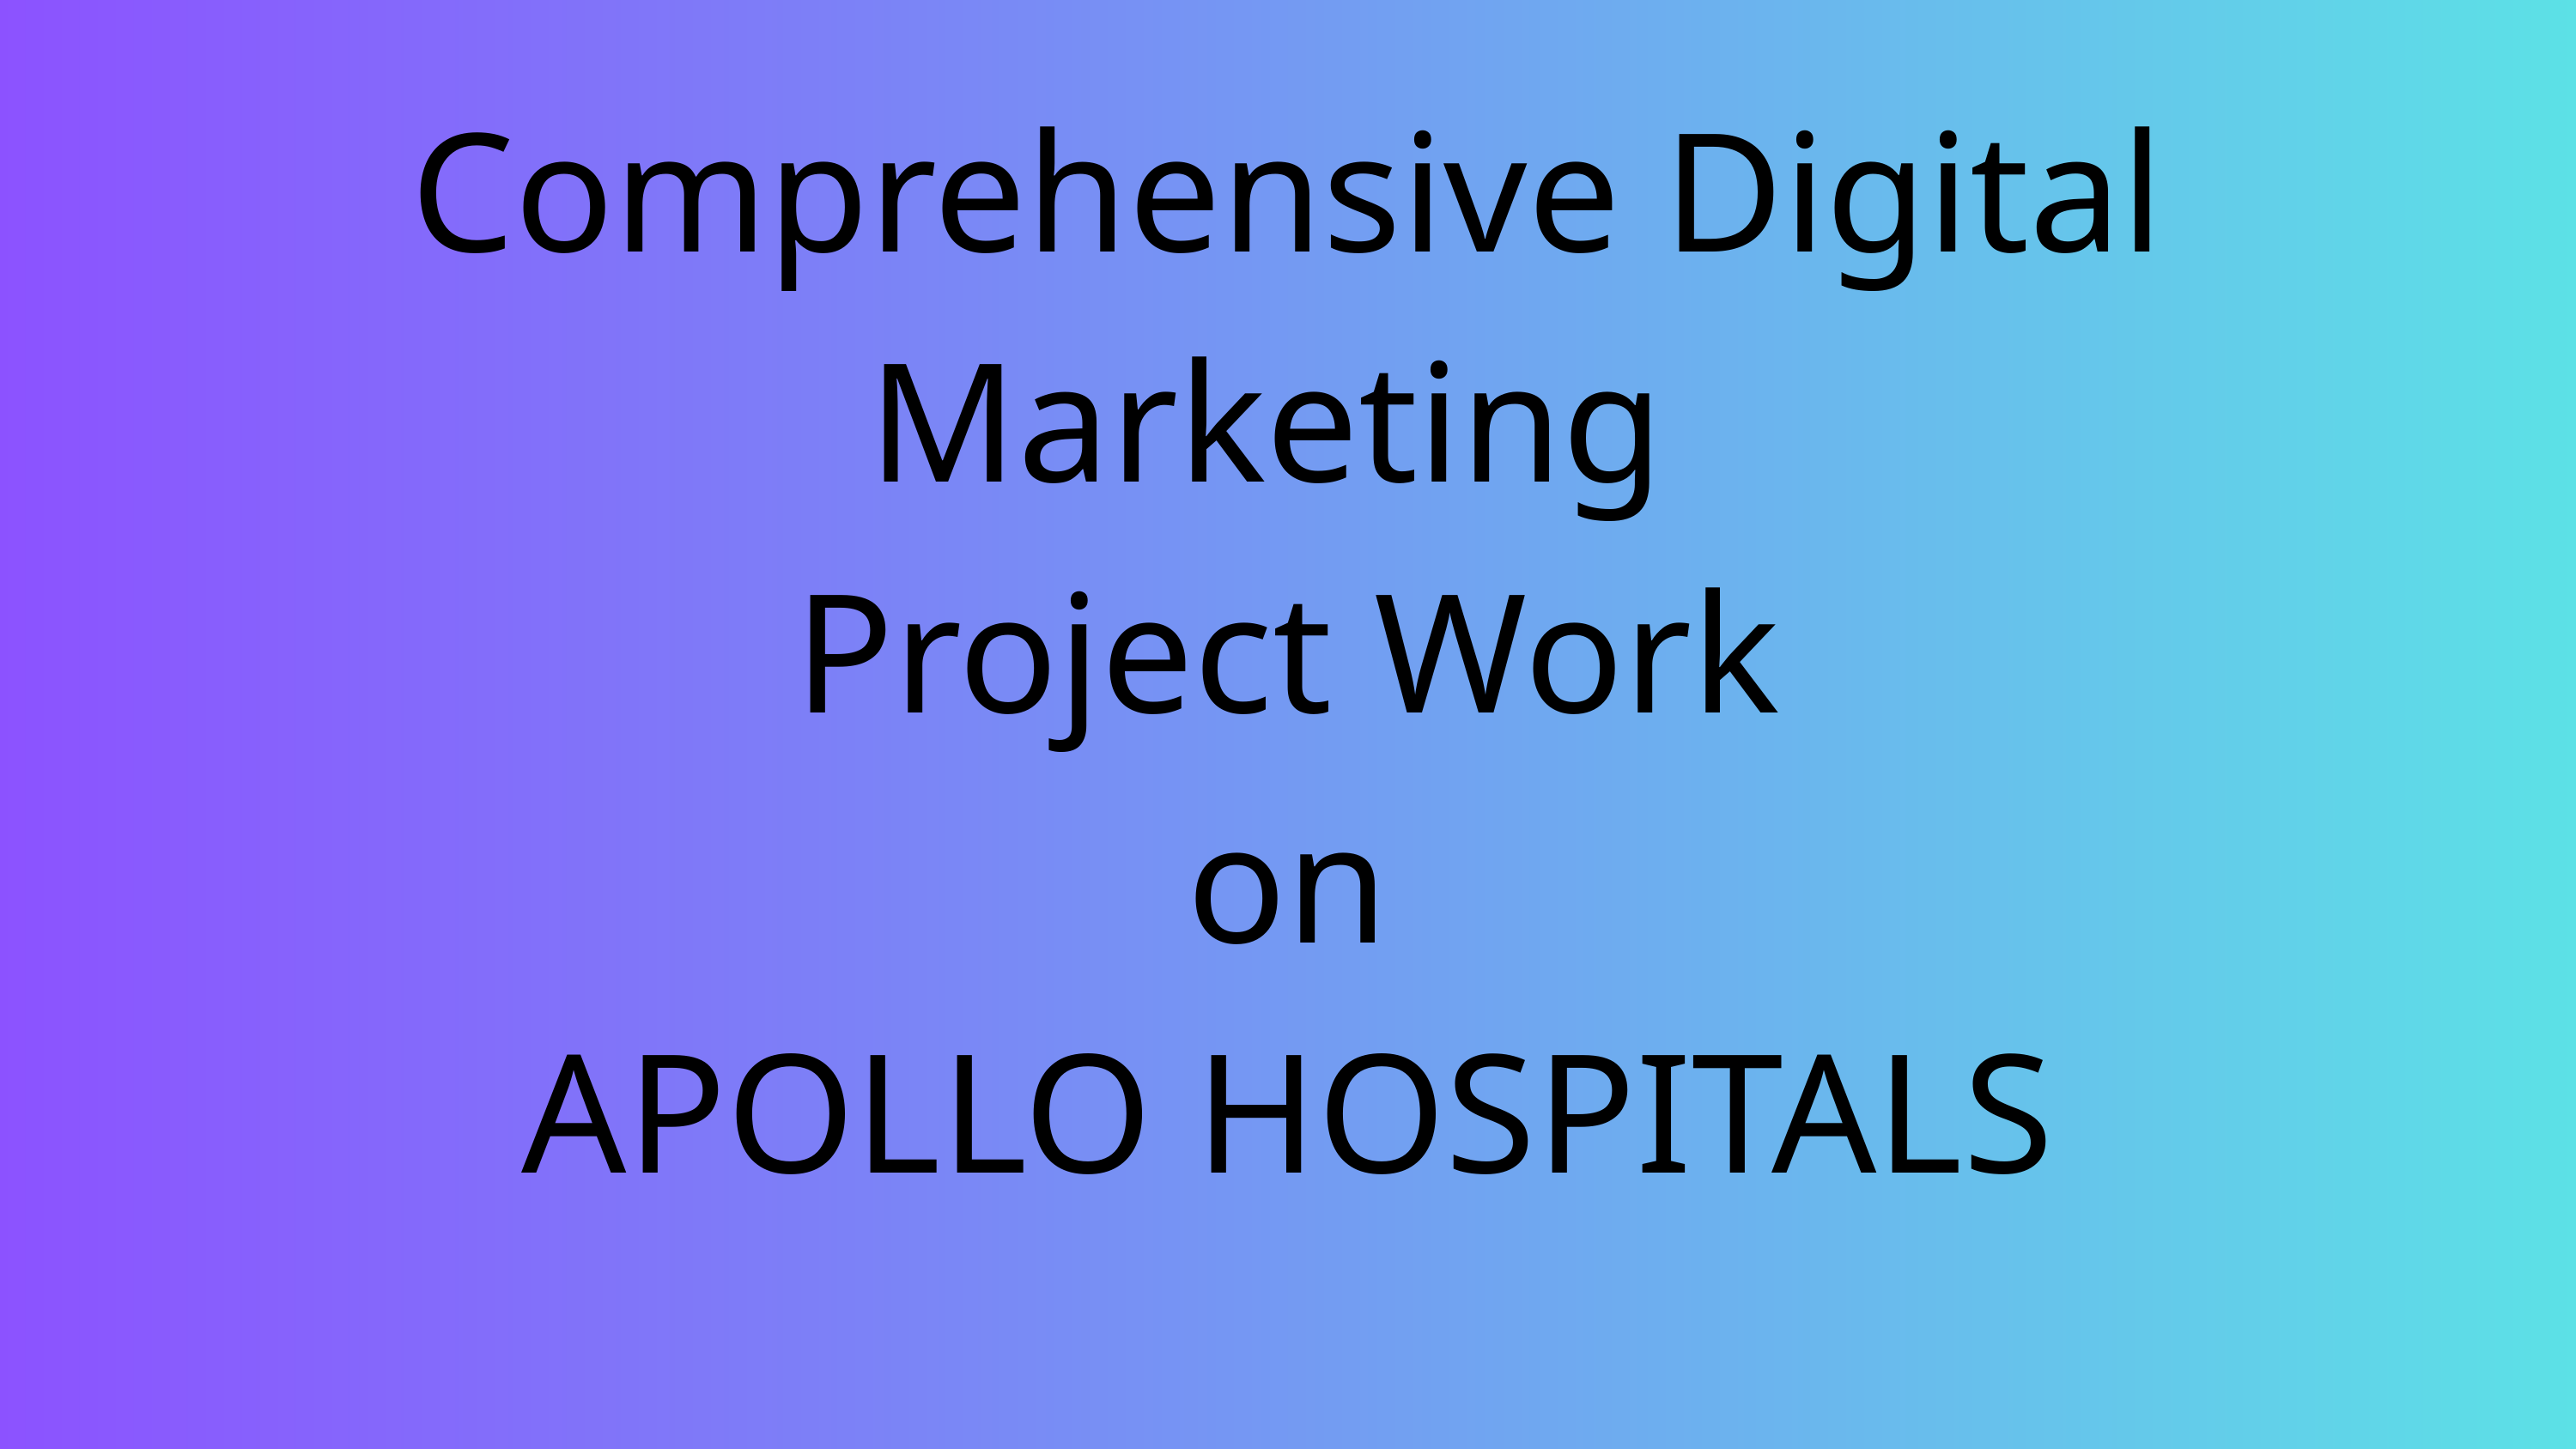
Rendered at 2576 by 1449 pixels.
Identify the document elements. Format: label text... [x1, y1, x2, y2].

text_box Comprehensive Digital Marketing Project Work on APOLLO HOSPITALS [0, 54, 2576, 1437]
